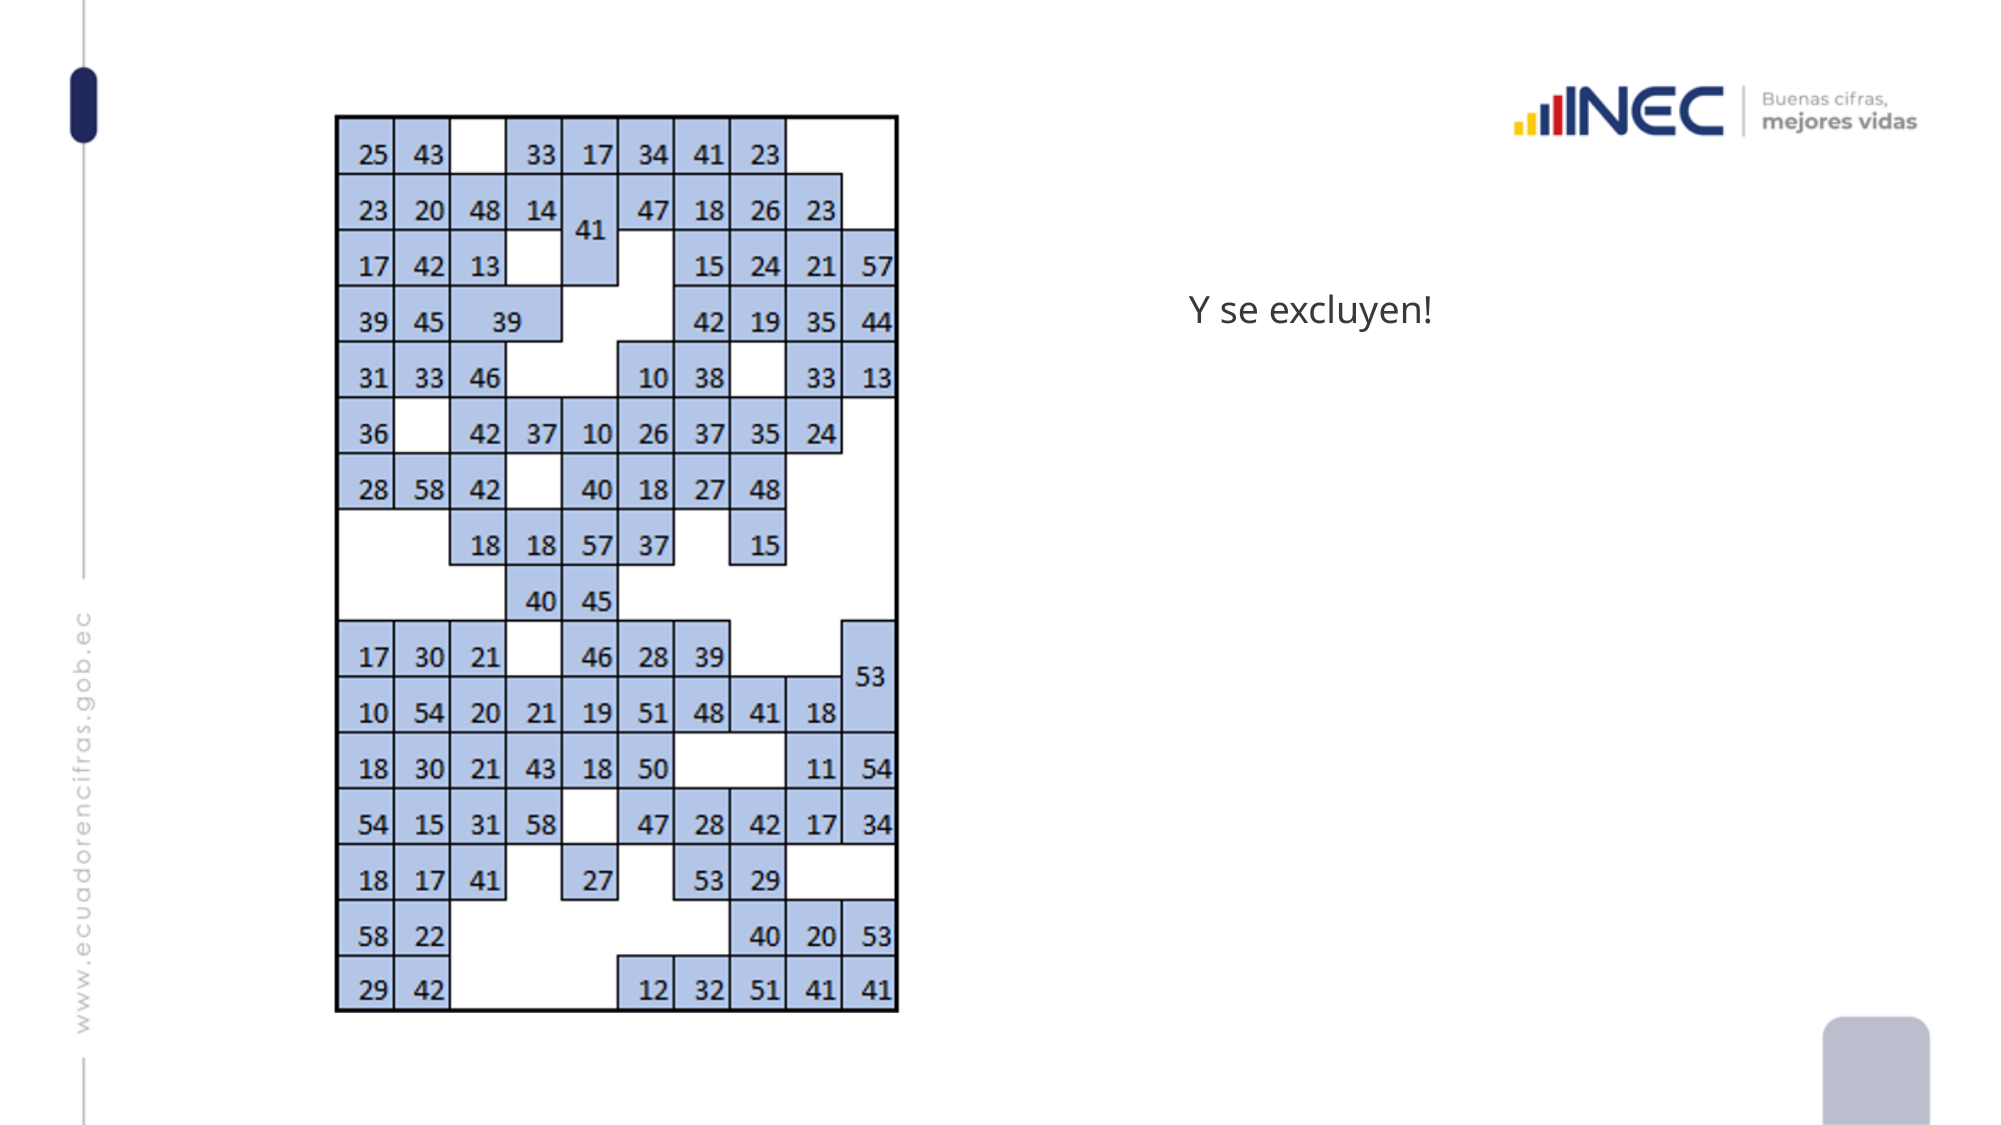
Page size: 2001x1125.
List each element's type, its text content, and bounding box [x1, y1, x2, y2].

text_box Y se excluyen! [1174, 278, 1819, 339]
picture [0, 0, 2000, 1125]
